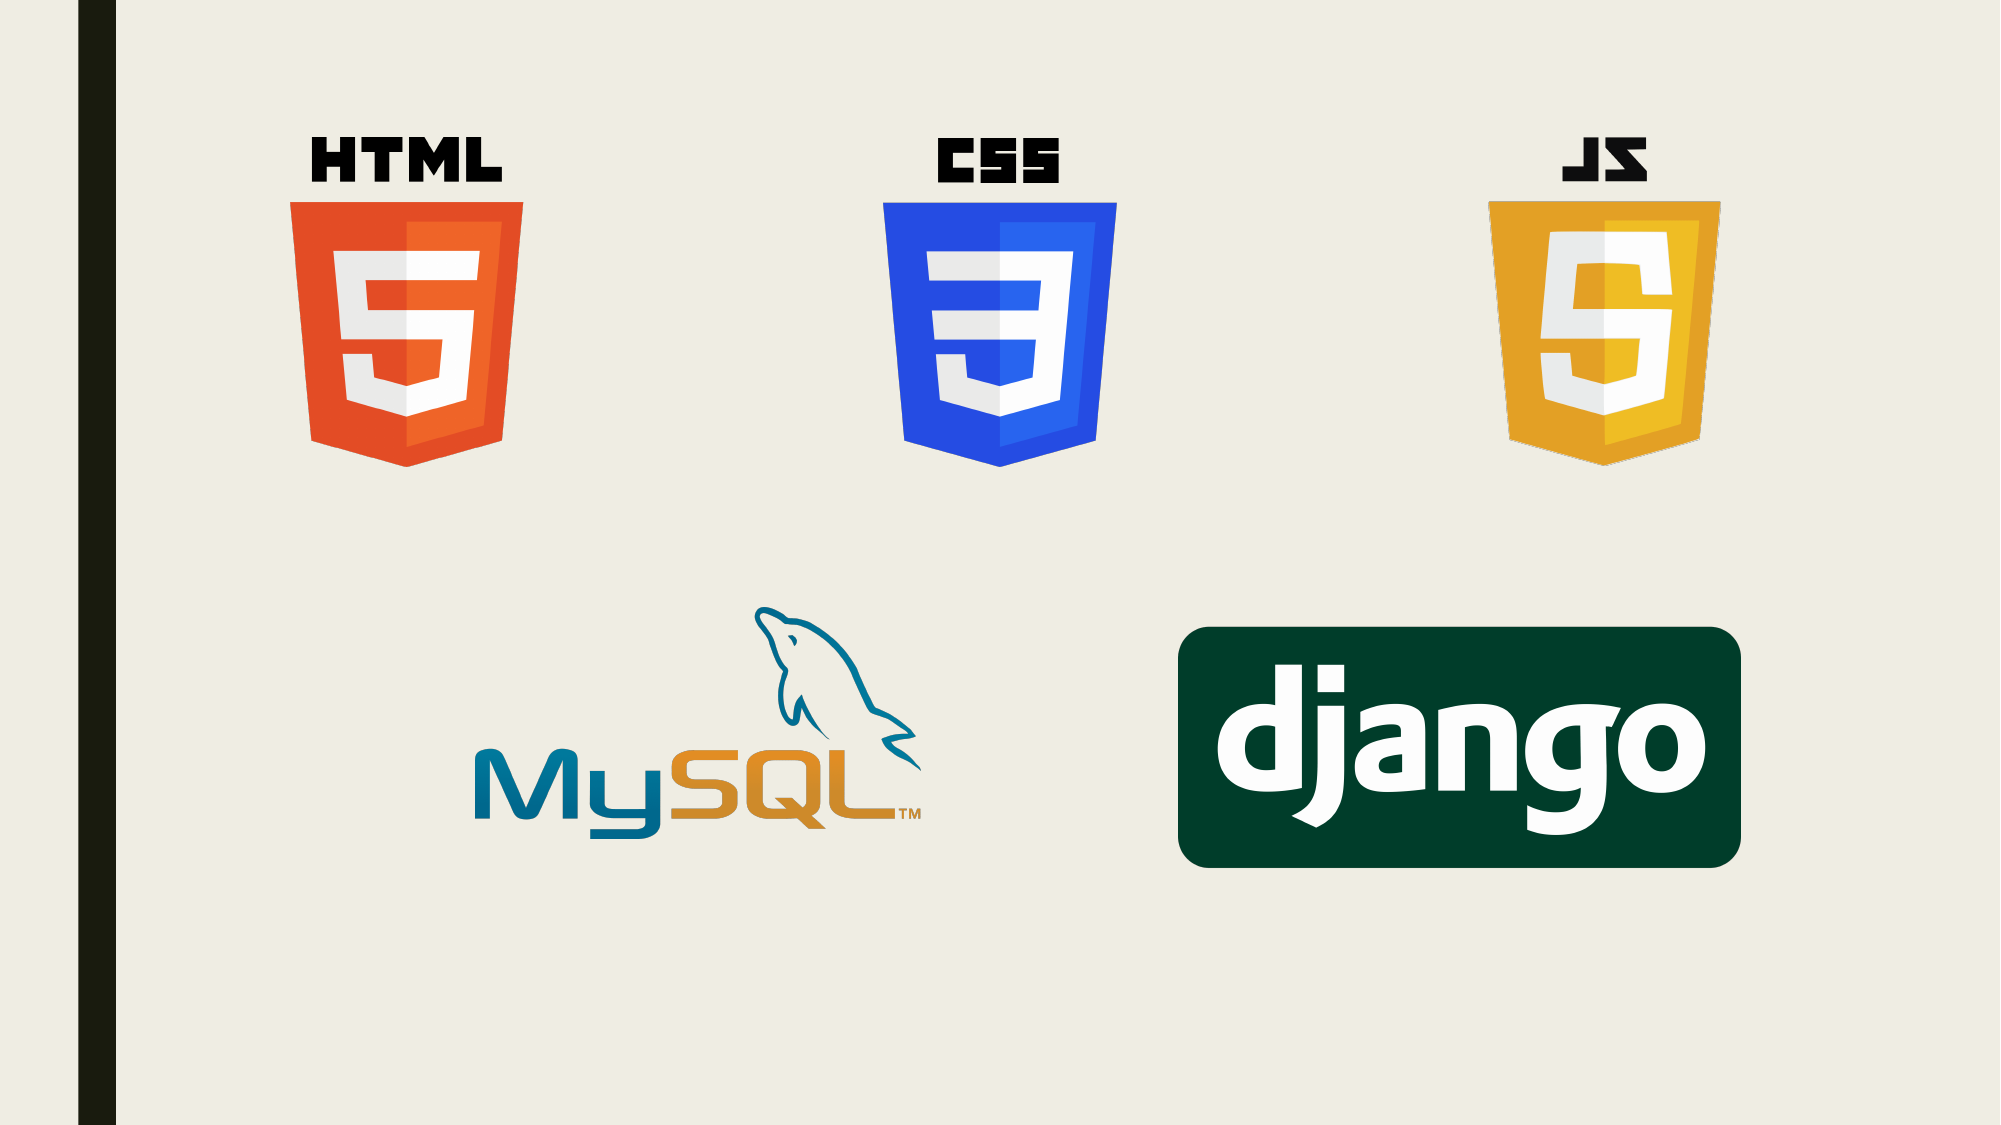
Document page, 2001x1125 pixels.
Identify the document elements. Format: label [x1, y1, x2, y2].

picture [475, 607, 921, 839]
picture [1178, 574, 1741, 926]
picture [883, 138, 1117, 467]
picture [241, 137, 571, 467]
picture [771, 607, 921, 767]
picture [1342, 137, 1867, 466]
